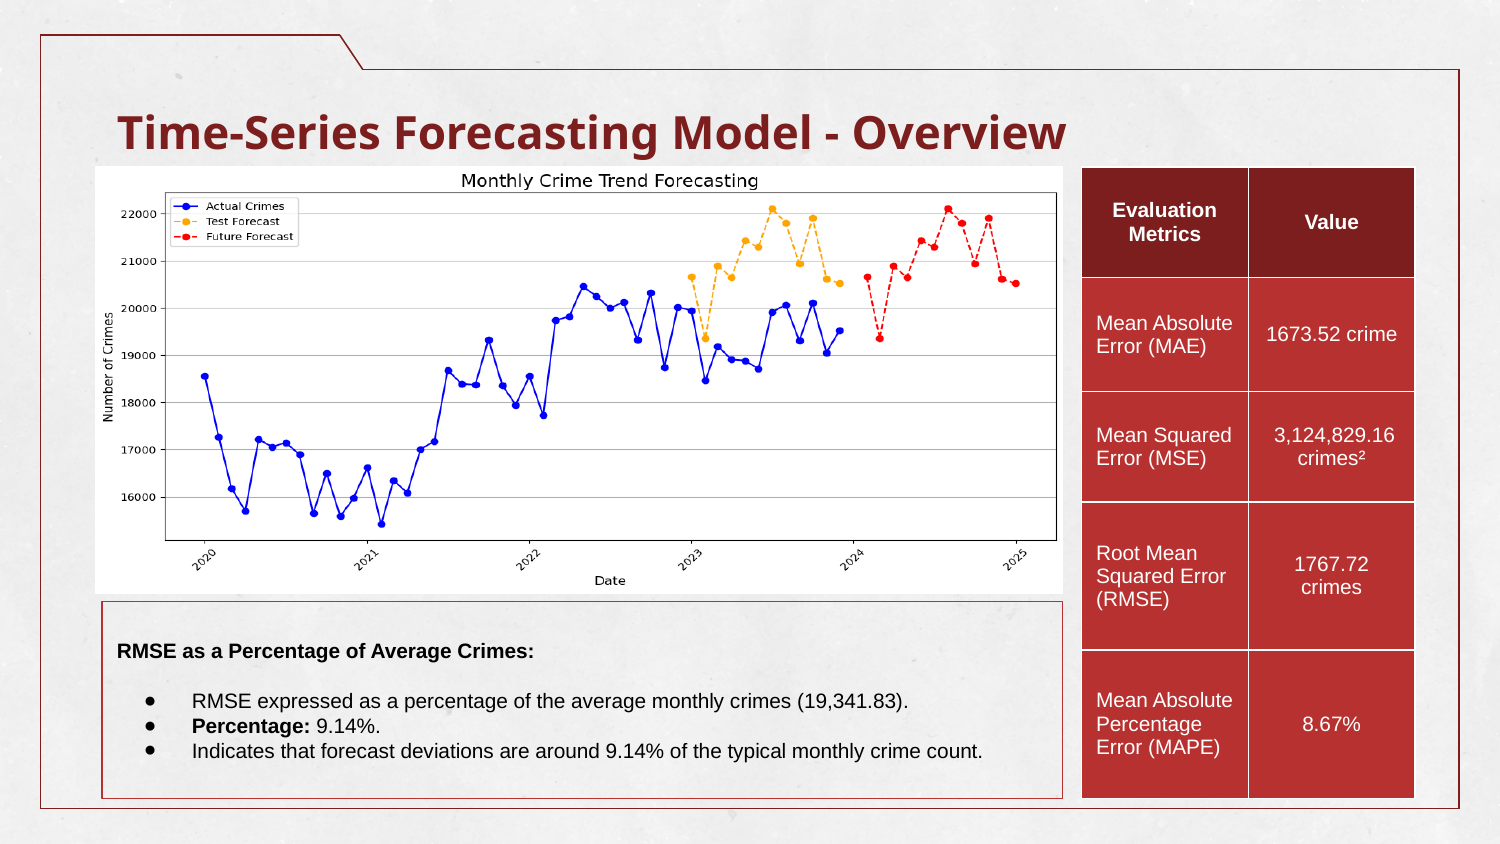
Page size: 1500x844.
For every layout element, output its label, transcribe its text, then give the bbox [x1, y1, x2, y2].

table_cell 1673.52 crime [1249, 278, 1414, 391]
title Time-Series Forecasting Model - Overview [101, 88, 1366, 167]
text_box RMSE as a Percentage of Average Crimes: RMSE expressed as a percentage of the average monthly crimes (19,341.83). Percentage: 9.14%. Indicates that forecast deviations are around 9.14% of the typical monthly crime count. [101, 601, 1063, 799]
table_cell 8.67% [1249, 651, 1414, 798]
table_cell Root Mean Squared Error (RMSE) [1082, 503, 1248, 649]
table_cell 3,124,829.16 crimes² [1249, 392, 1414, 501]
table_cell Mean Squared Error (MSE) [1082, 392, 1248, 501]
table_header Evaluation Metrics [1082, 168, 1248, 277]
table_cell Mean Absolute Percentage Error (MAPE) [1082, 651, 1248, 798]
picture [95, 166, 1063, 594]
table_header Value [1249, 168, 1414, 277]
table_cell Mean Absolute Error (MAE) [1082, 278, 1248, 391]
table_cell 1767.72 crimes [1249, 503, 1414, 649]
